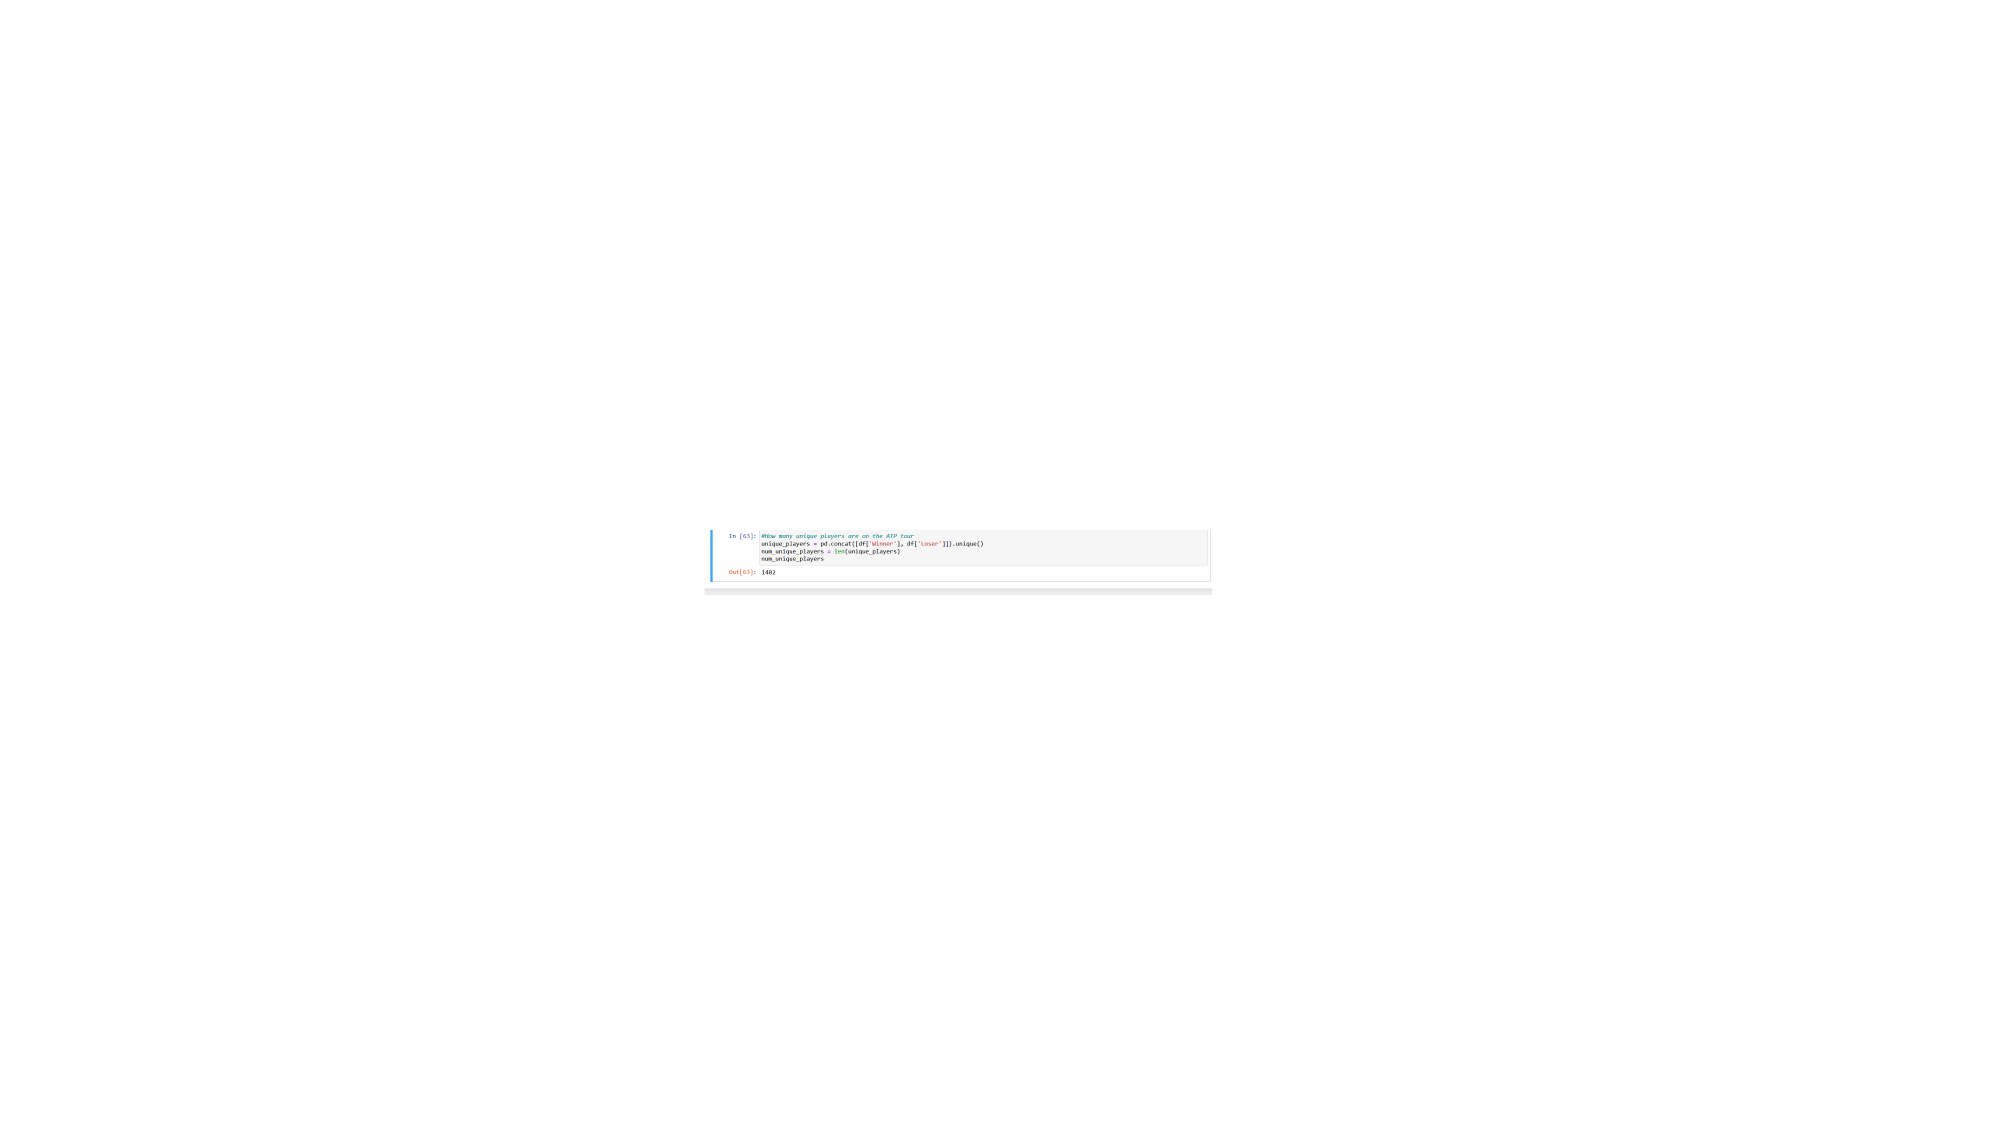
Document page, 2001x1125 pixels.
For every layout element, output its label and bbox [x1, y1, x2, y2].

list [704, 530, 1213, 595]
